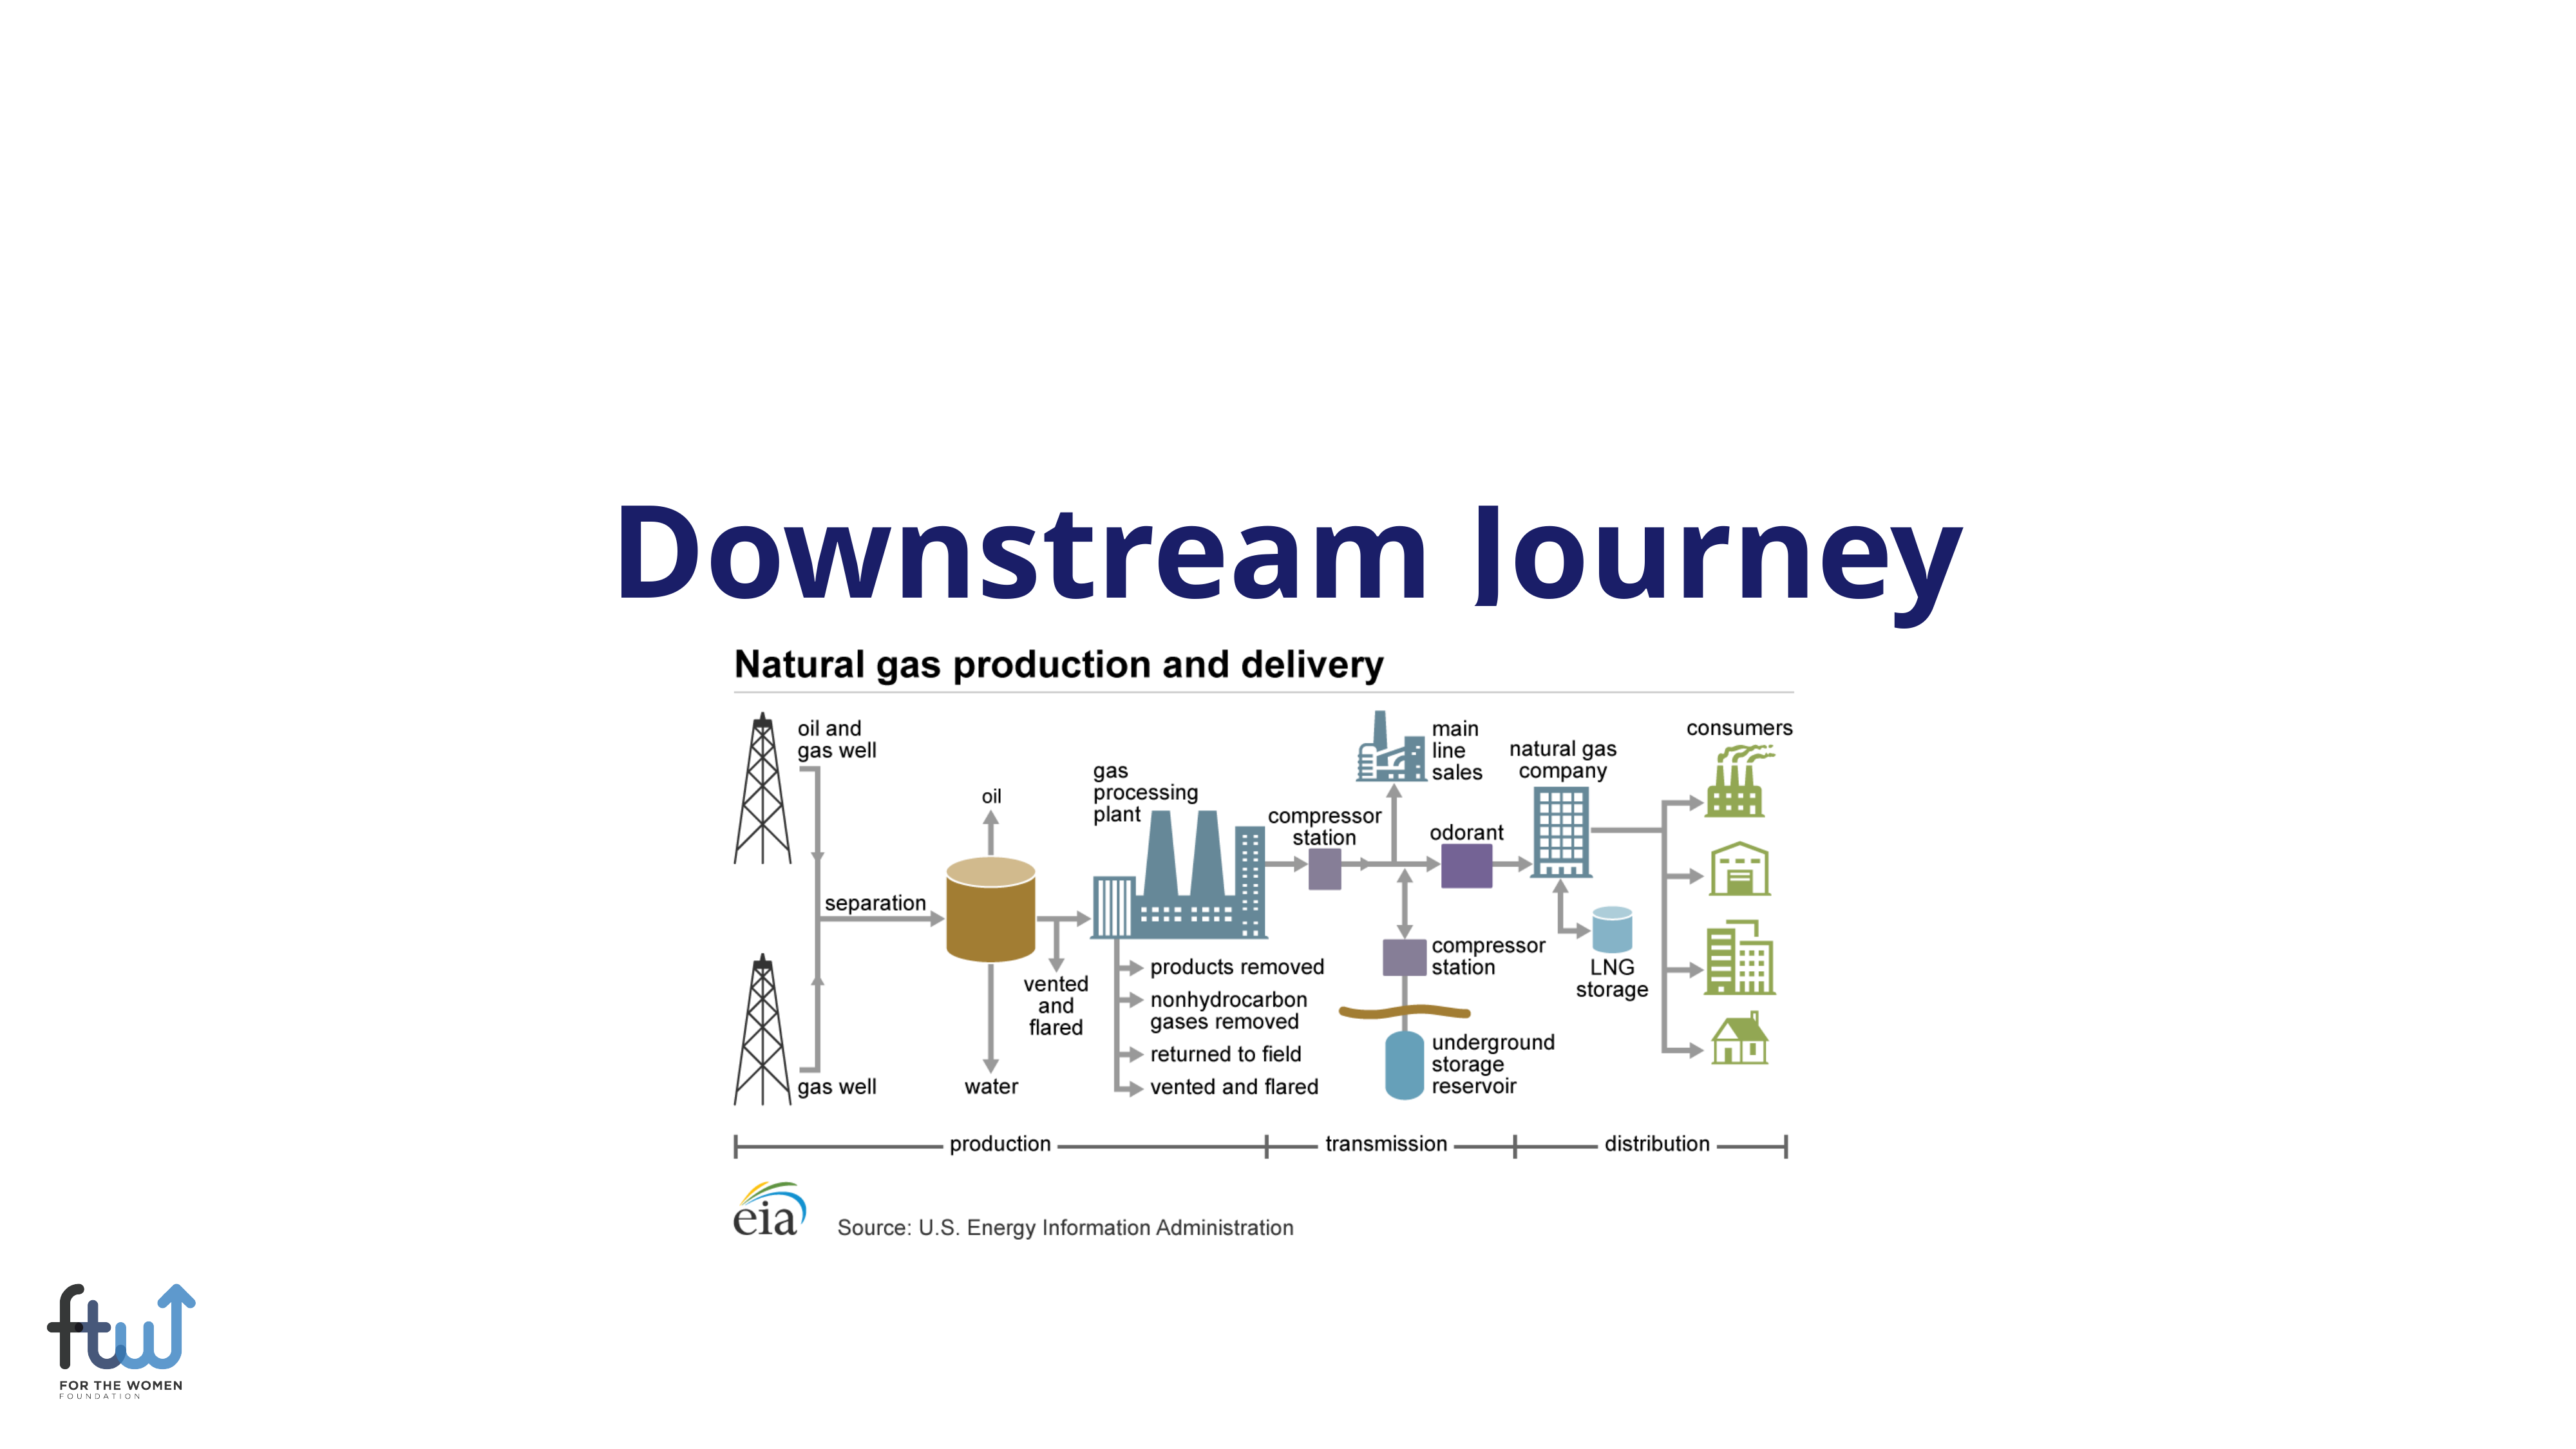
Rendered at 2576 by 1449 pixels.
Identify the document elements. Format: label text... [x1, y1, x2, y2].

picture [699, 605, 1827, 1255]
picture [0, 1254, 247, 1432]
text_box Downstream Journey [115, 459, 2459, 724]
